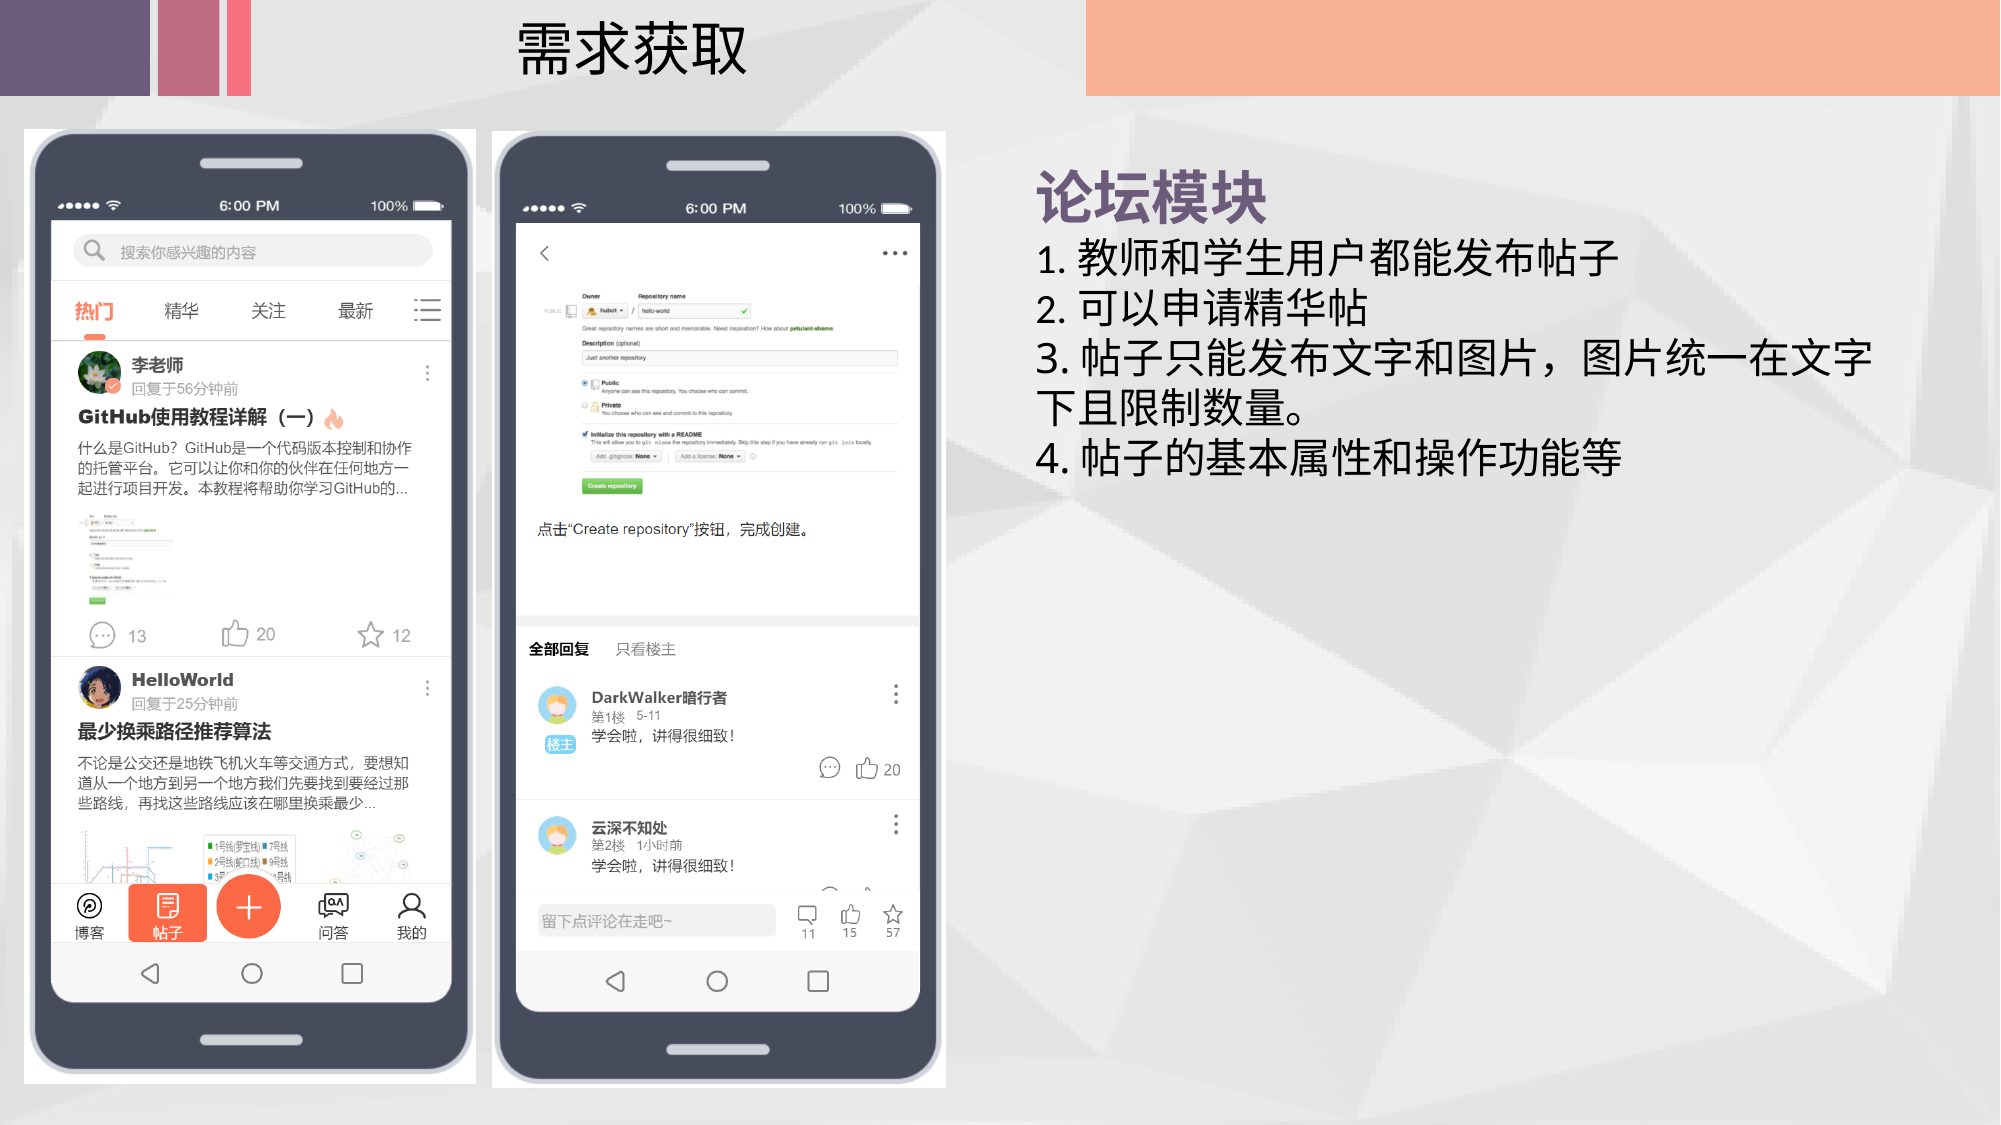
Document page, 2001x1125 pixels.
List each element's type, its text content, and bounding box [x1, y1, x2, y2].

text_box 需求获取 [500, 5, 764, 90]
text_box 论坛模块 1.教师和学生用户都能发布帖子 2.可以申请精华帖 3.帖子只能发布文字和图片，图片统一在文字 下且限制数量。 4.帖子的基本属性和操作功能等 [1020, 154, 1889, 489]
picture [0, 0, 2001, 1125]
text_box [157, 0, 220, 96]
text_box [0, 0, 150, 96]
text_box [1086, 0, 2000, 96]
text_box [227, 0, 251, 96]
